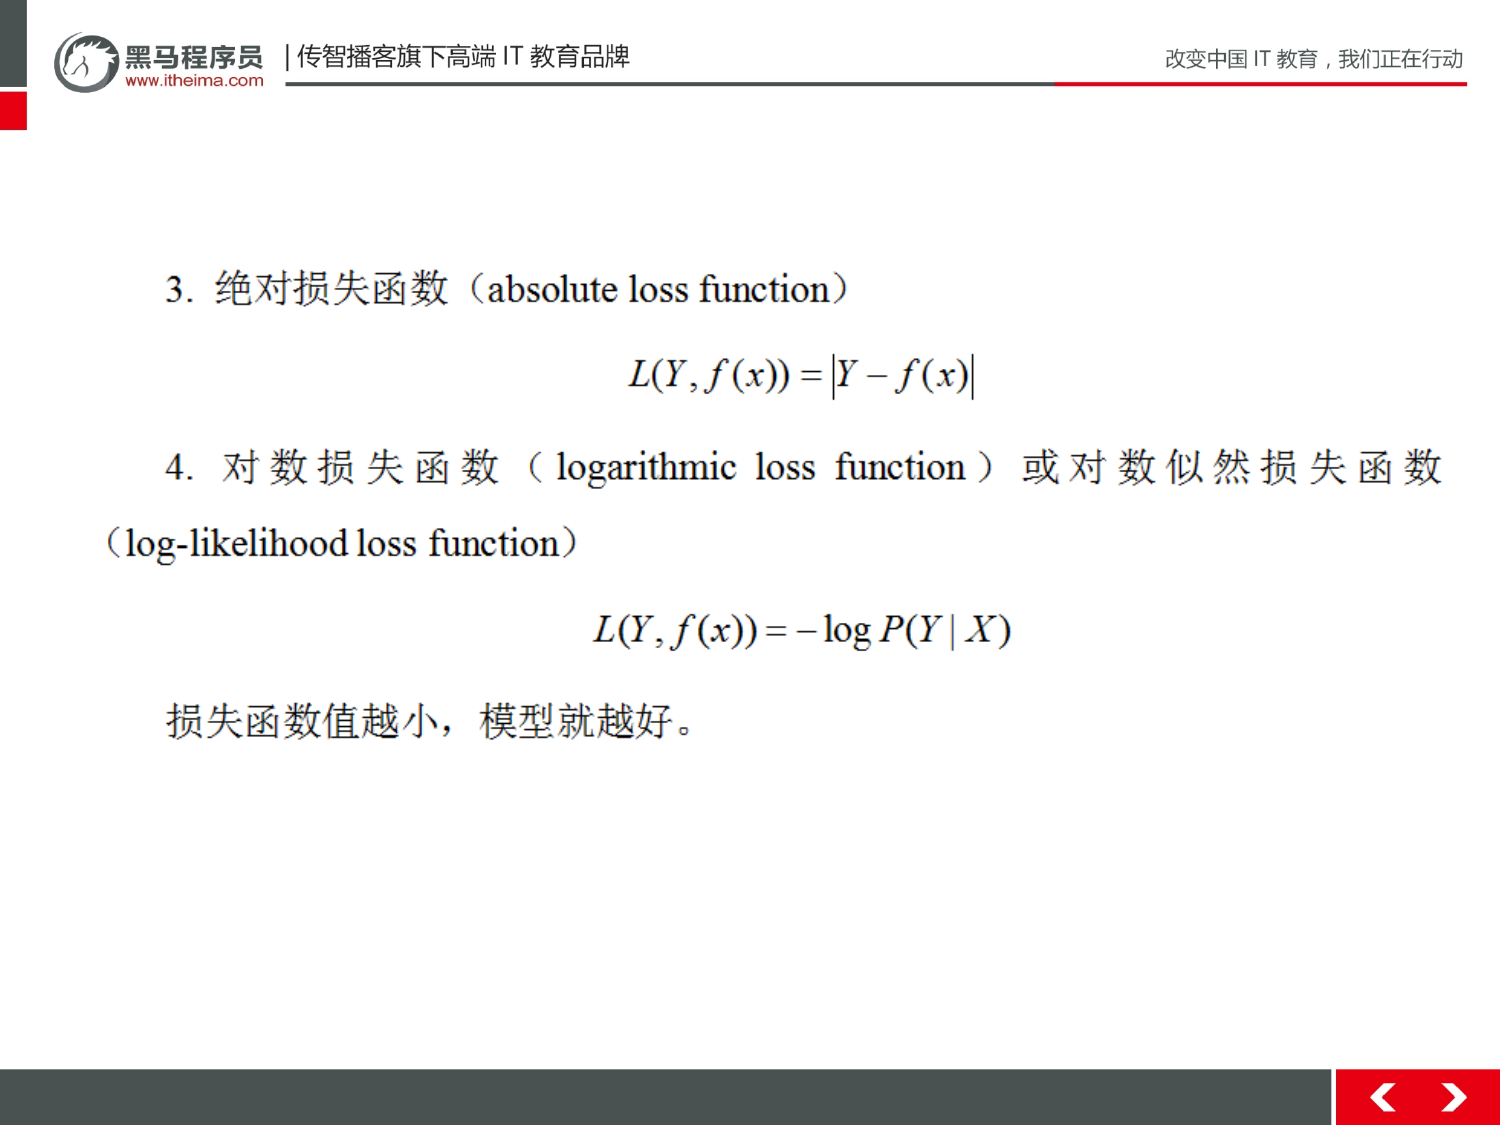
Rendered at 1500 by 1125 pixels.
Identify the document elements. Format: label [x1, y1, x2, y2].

picture [0, 0, 1500, 1125]
list [101, 267, 1453, 749]
